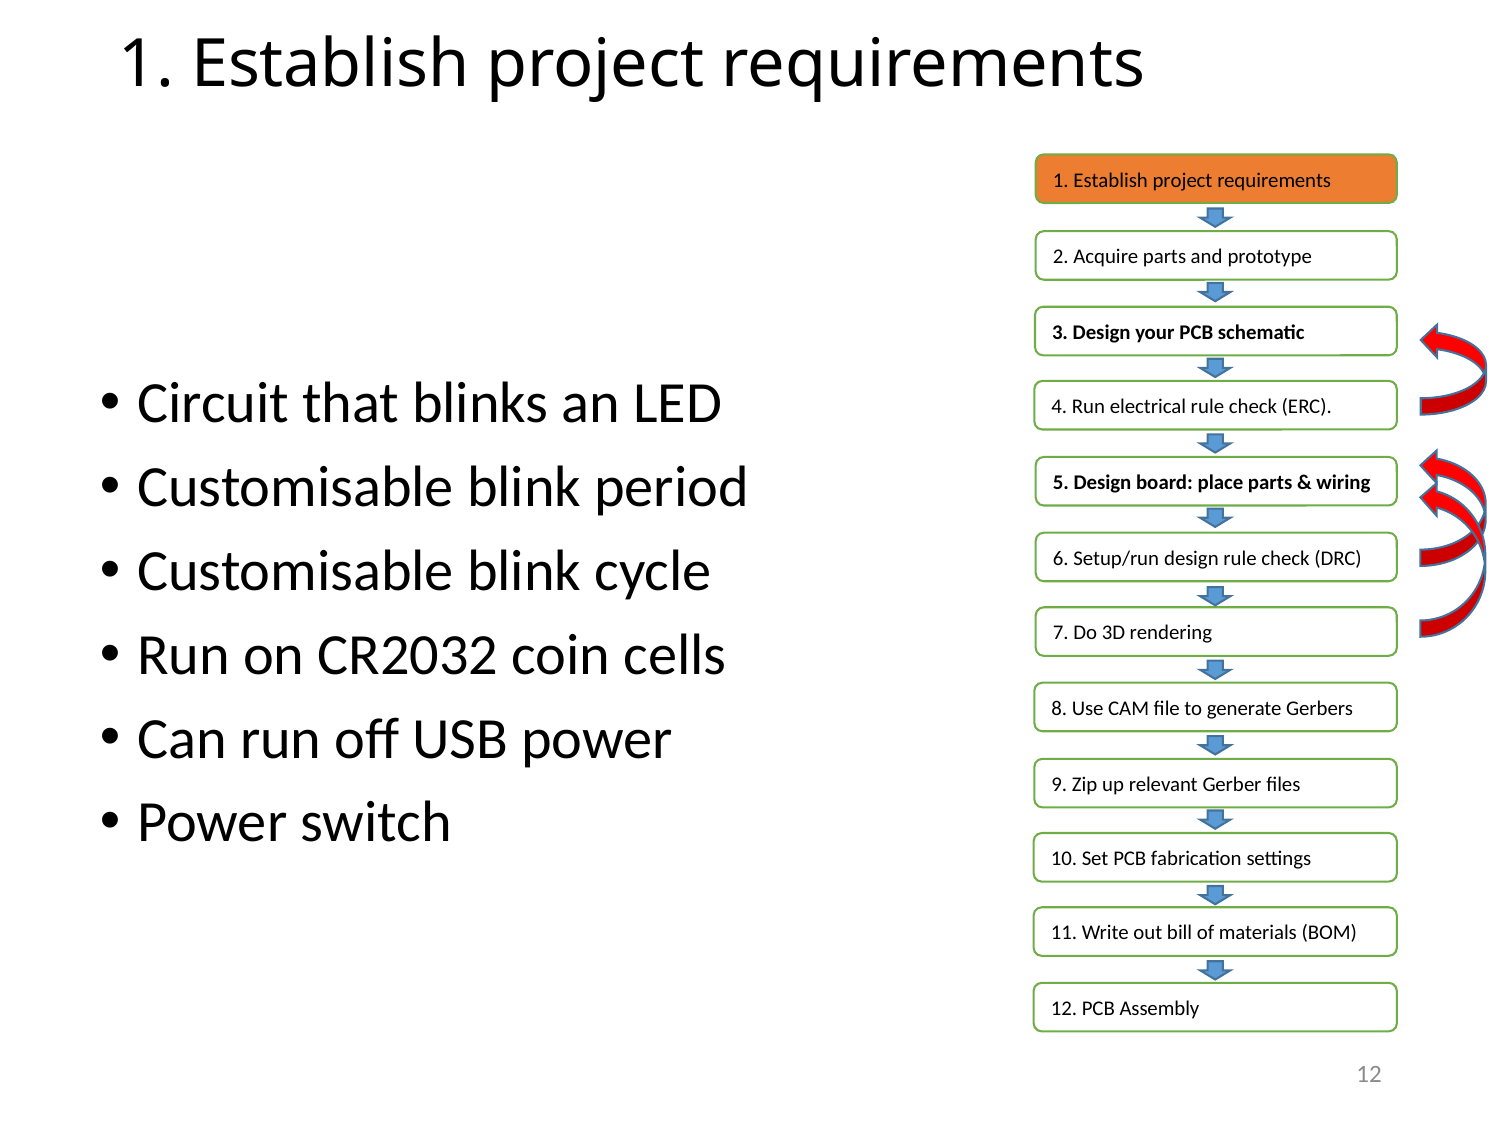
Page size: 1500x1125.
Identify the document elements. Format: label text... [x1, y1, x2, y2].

text_box 10. Set PCB fabrication settings [1379, 831, 1398, 883]
text_box 4. Run electrical rule check (ERC). [1379, 379, 1398, 431]
title 1. Establish project requirements [103, 0, 1397, 131]
text_box [1418, 480, 1487, 638]
text_box 8. Use CAM file to generate Gerbers [1379, 681, 1398, 733]
text_box 12. PCB Assembly [1032, 981, 1398, 1033]
text_box [1419, 322, 1488, 416]
text_box 5. Design board: place parts & wiring [1379, 455, 1398, 507]
text_box 3. Design your PCB schematic [1379, 305, 1398, 357]
text_box 1. Establish project requirements [1034, 153, 1398, 204]
text_box 11. Write out bill of materials (BOM) [1032, 906, 1398, 957]
text_box 7. Do 3D rendering [1379, 606, 1398, 657]
text_box [1196, 960, 1235, 981]
text_box [1418, 448, 1487, 534]
list Circuit that blinks an LED Customisable blink period Customisable blink cycle Run on CR2032 coin cells Can run off USB power Power switch [84, 190, 1379, 905]
text_box [1419, 532, 1478, 567]
slide_number 12 [1059, 1042, 1397, 1103]
text_box 9. Zip up relevant Gerber files [1379, 757, 1398, 809]
text_box 6. Setup/run design rule check (DRC) [1379, 531, 1398, 583]
text_box 2. Acquire parts and prototype [1379, 230, 1398, 281]
